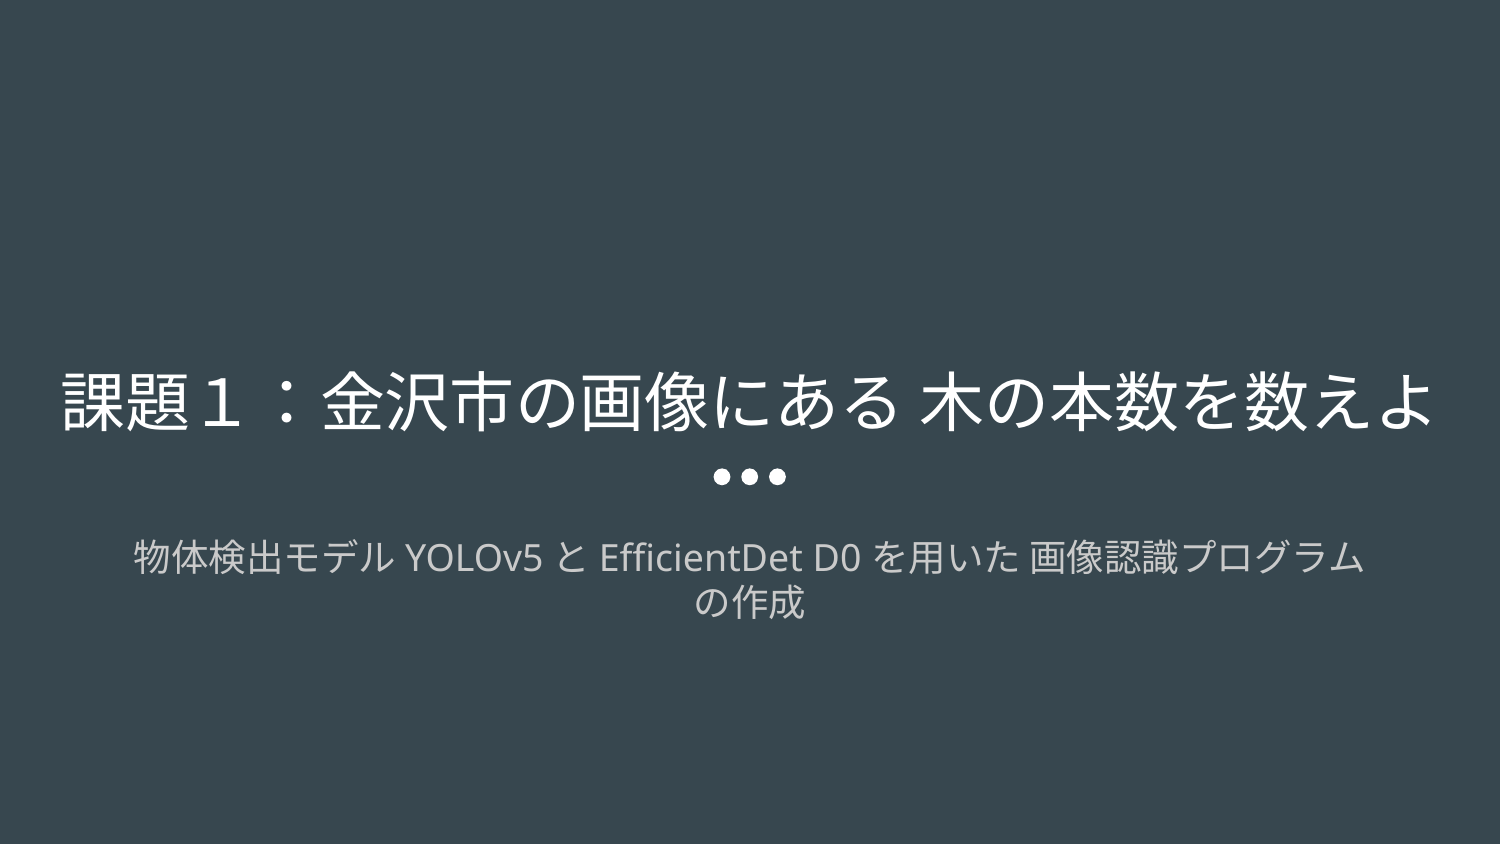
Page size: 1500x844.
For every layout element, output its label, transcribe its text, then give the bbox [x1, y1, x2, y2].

title 課題１：金沢市の画像にある 木の本数を数えよ [32, 301, 1468, 454]
subtitle 物体検出モデルYOLOv5とEfficientDet D0を用いた 画像認識プログラムの作成 [110, 519, 1390, 649]
